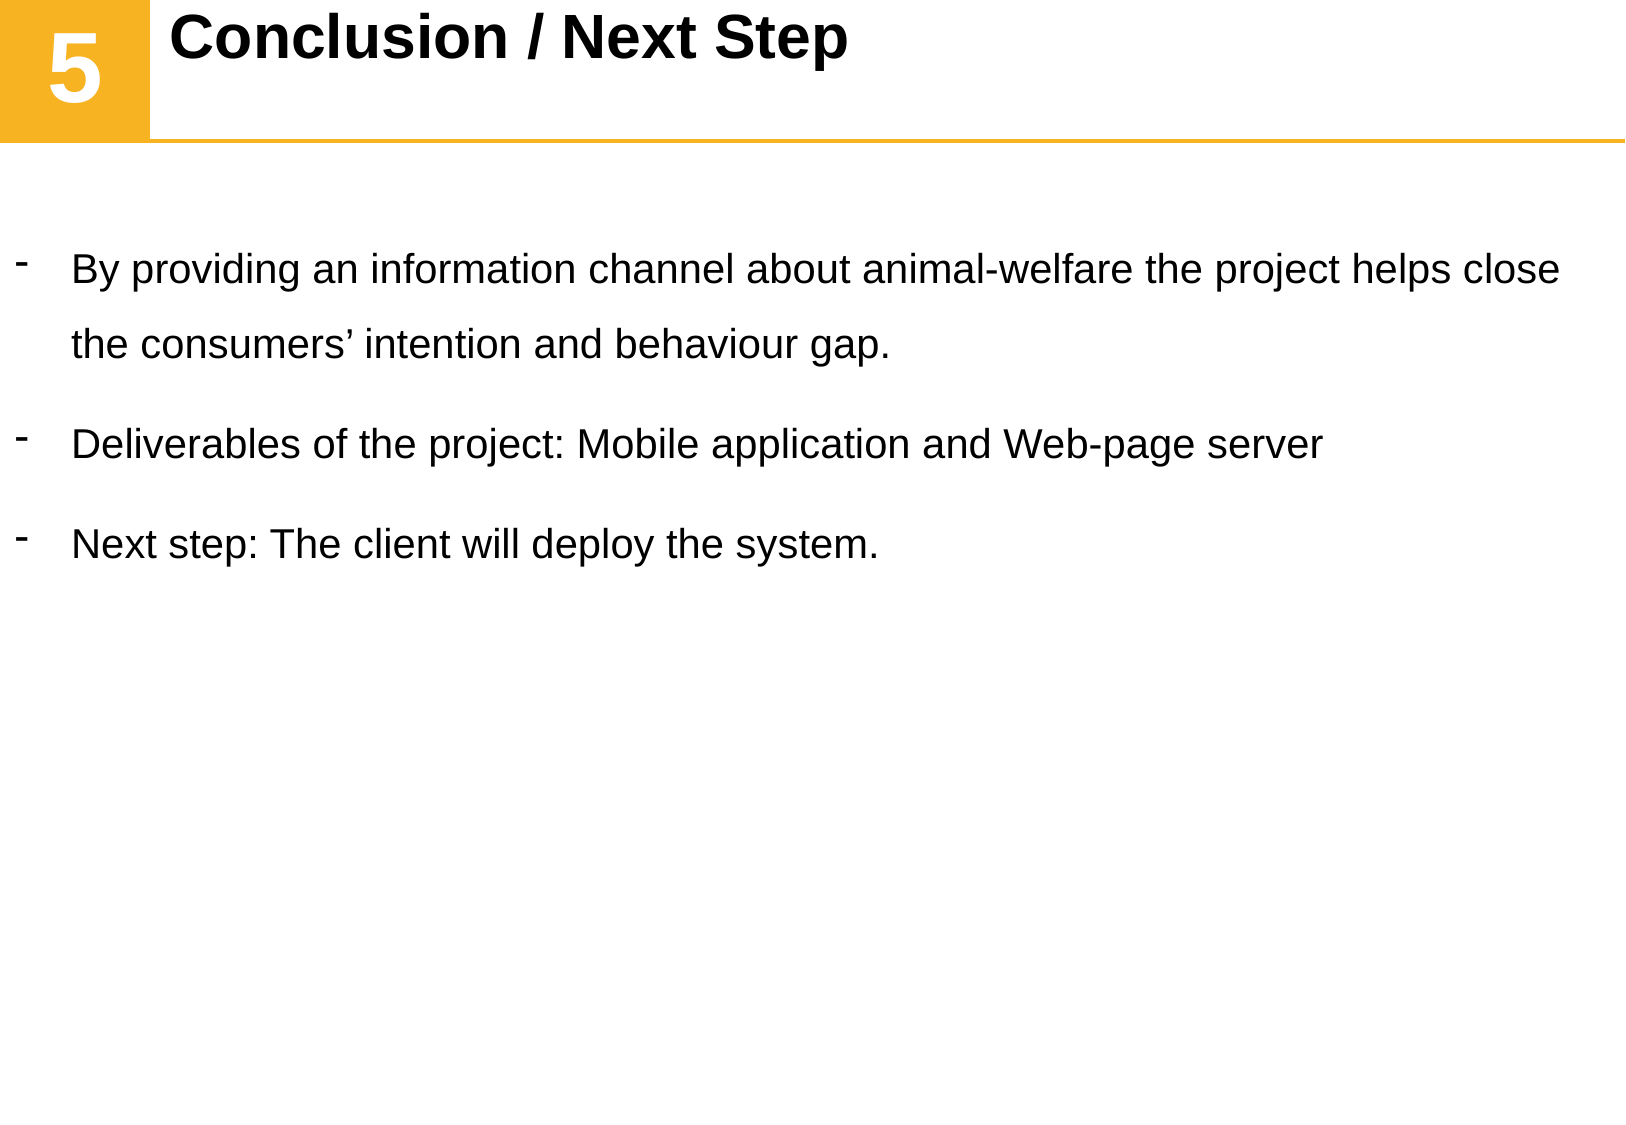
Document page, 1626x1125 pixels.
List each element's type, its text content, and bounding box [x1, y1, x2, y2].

title 5 [0, 0, 150, 142]
list Conclusion / Next Step [154, 0, 1625, 142]
text_box By providing an information channel about animal-welfare the project helps close the consumers’ intention and behaviour gap. Deliverables of the project: Mobile application and Web-page server Next step: The client will deploy the system. [0, 208, 1625, 691]
